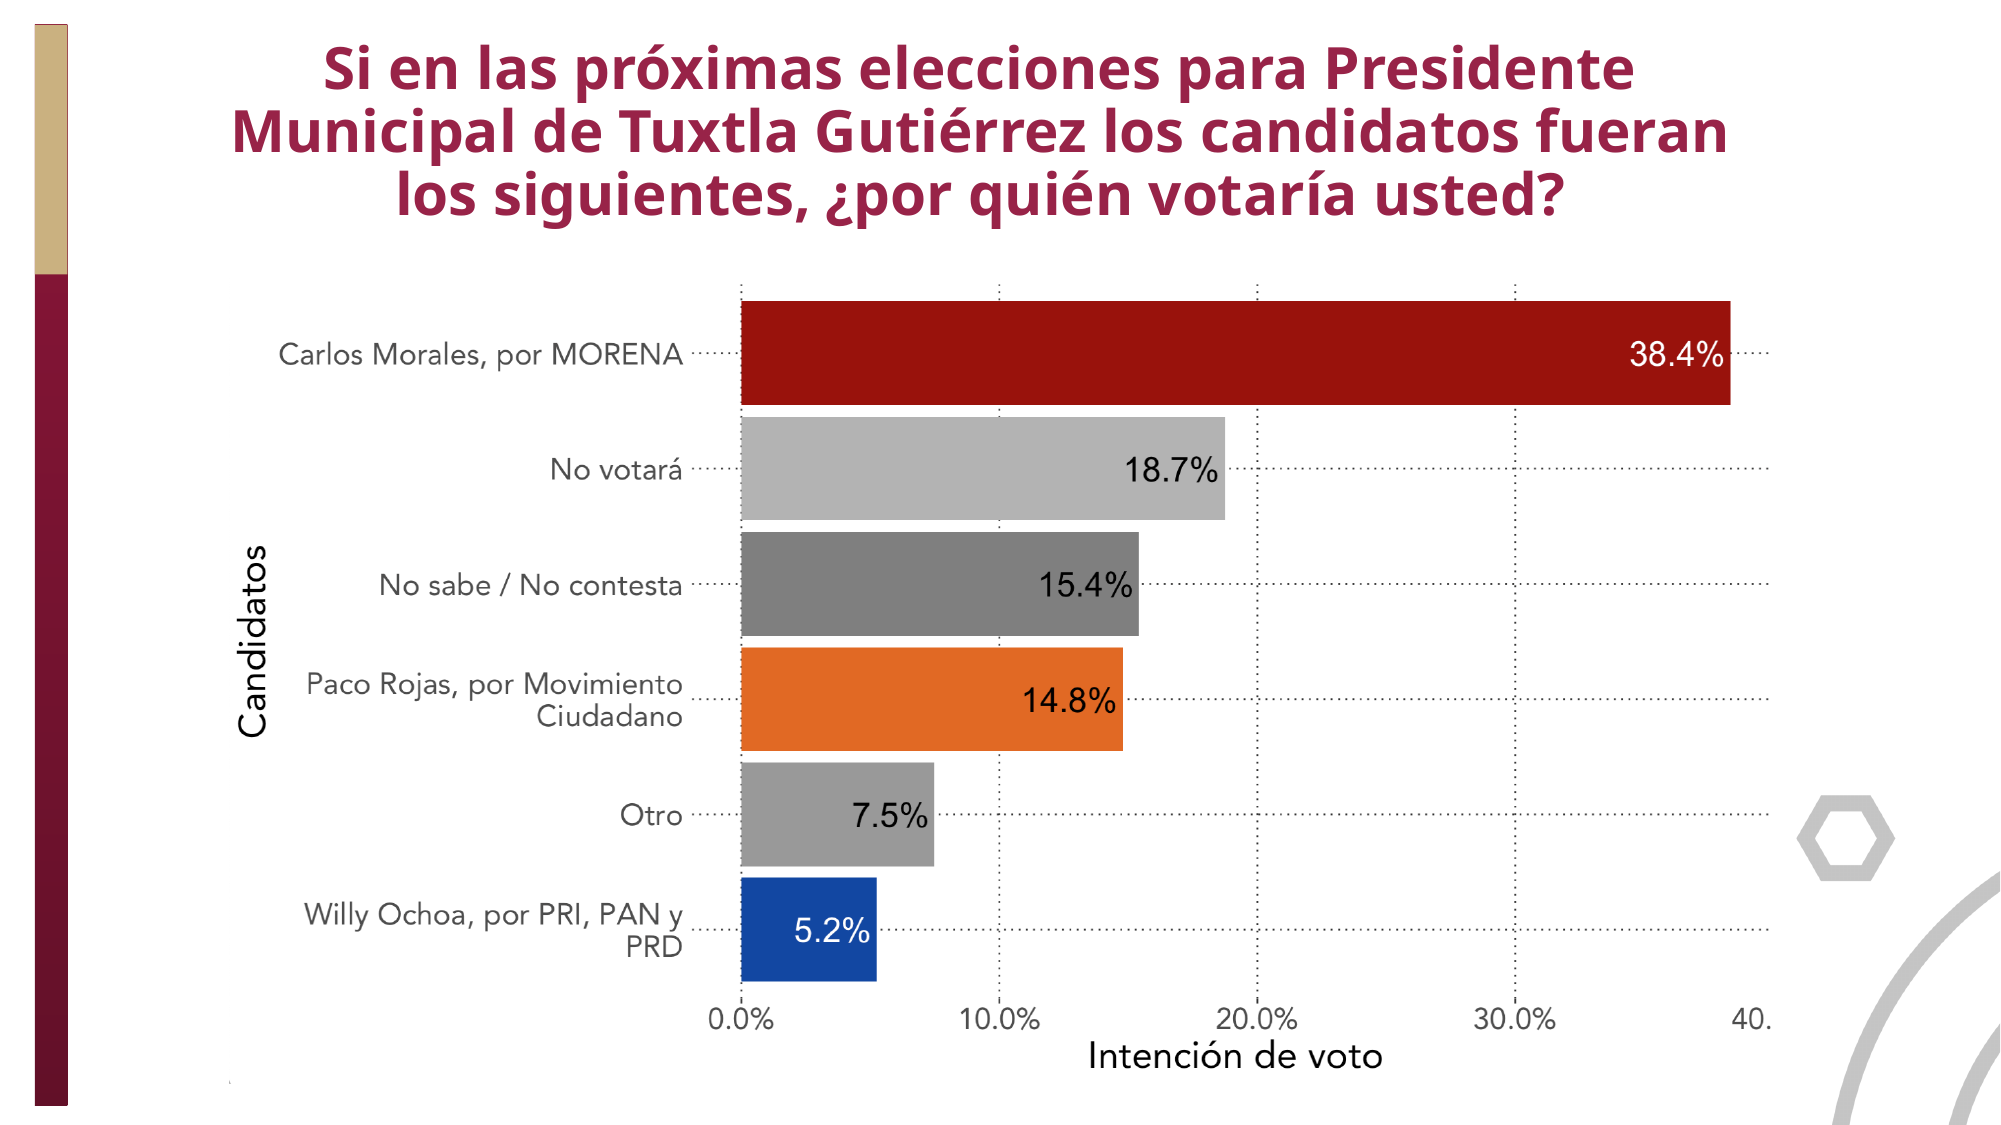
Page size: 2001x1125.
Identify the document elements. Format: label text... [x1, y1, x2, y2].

picture [228, 277, 2001, 1125]
title Si en las próximas elecciones para Presidente Municipal de Tuxtla Gutiérrez los candidatos fueran los siguientes, ¿por quién votaría usted? [137, 59, 1823, 278]
